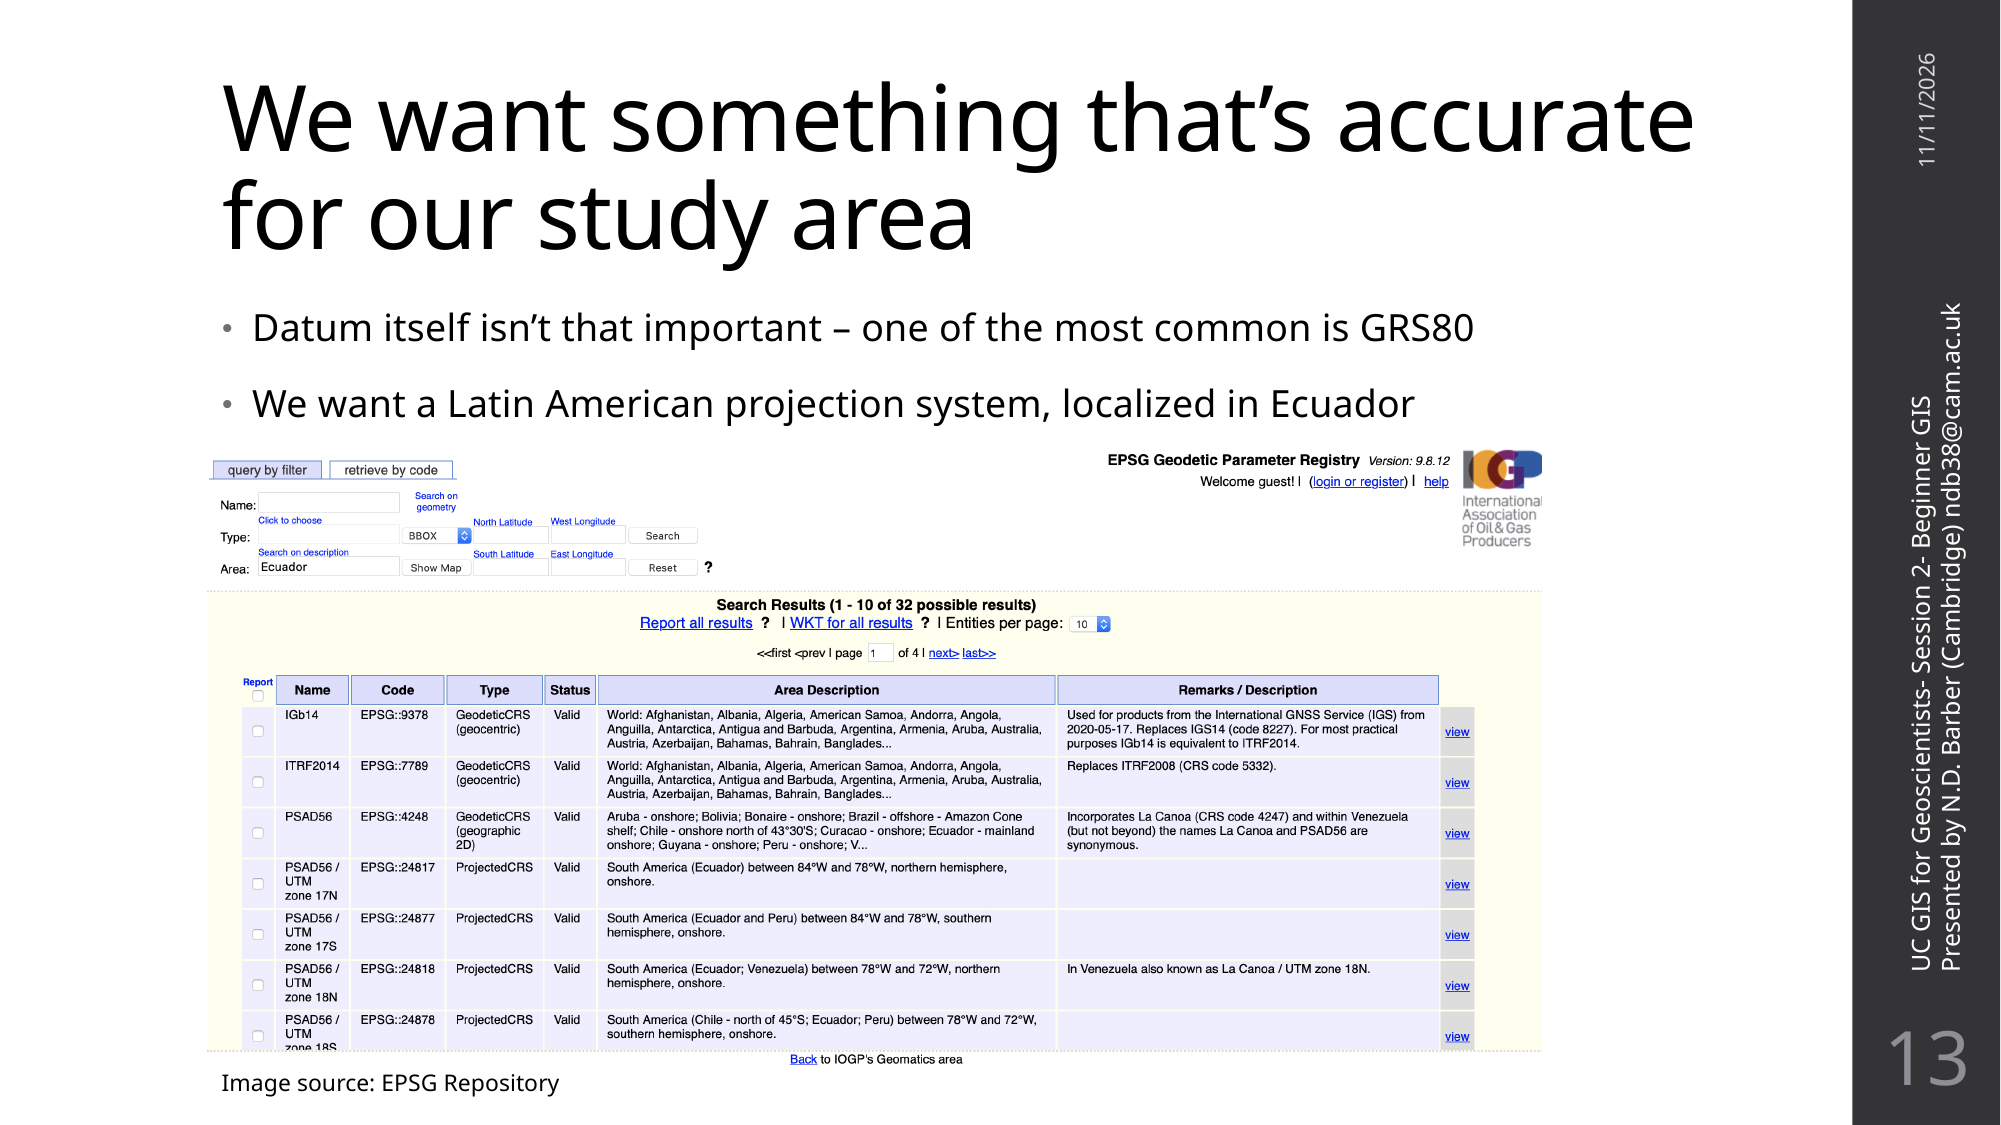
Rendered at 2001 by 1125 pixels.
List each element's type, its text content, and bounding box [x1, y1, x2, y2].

slide_number 12 [1852, 1012, 2000, 1110]
list Datum itself isn’t that important – one of the most common is GRS80 We want a Latin American projection system, localized in Ecuador [206, 299, 1617, 1014]
text_box Image source: EPSG Repository [206, 1074, 797, 1104]
title We want something that’s accurate for our study area [206, 60, 1797, 278]
picture [206, 449, 1542, 1066]
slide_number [1897, 37, 1958, 259]
footer UC GIS for Geoscientists- Session 2- Beginner GIS Presented by N.D. Barber (Cambridge) ndb38@cam.ac.uk [1897, 259, 1958, 988]
